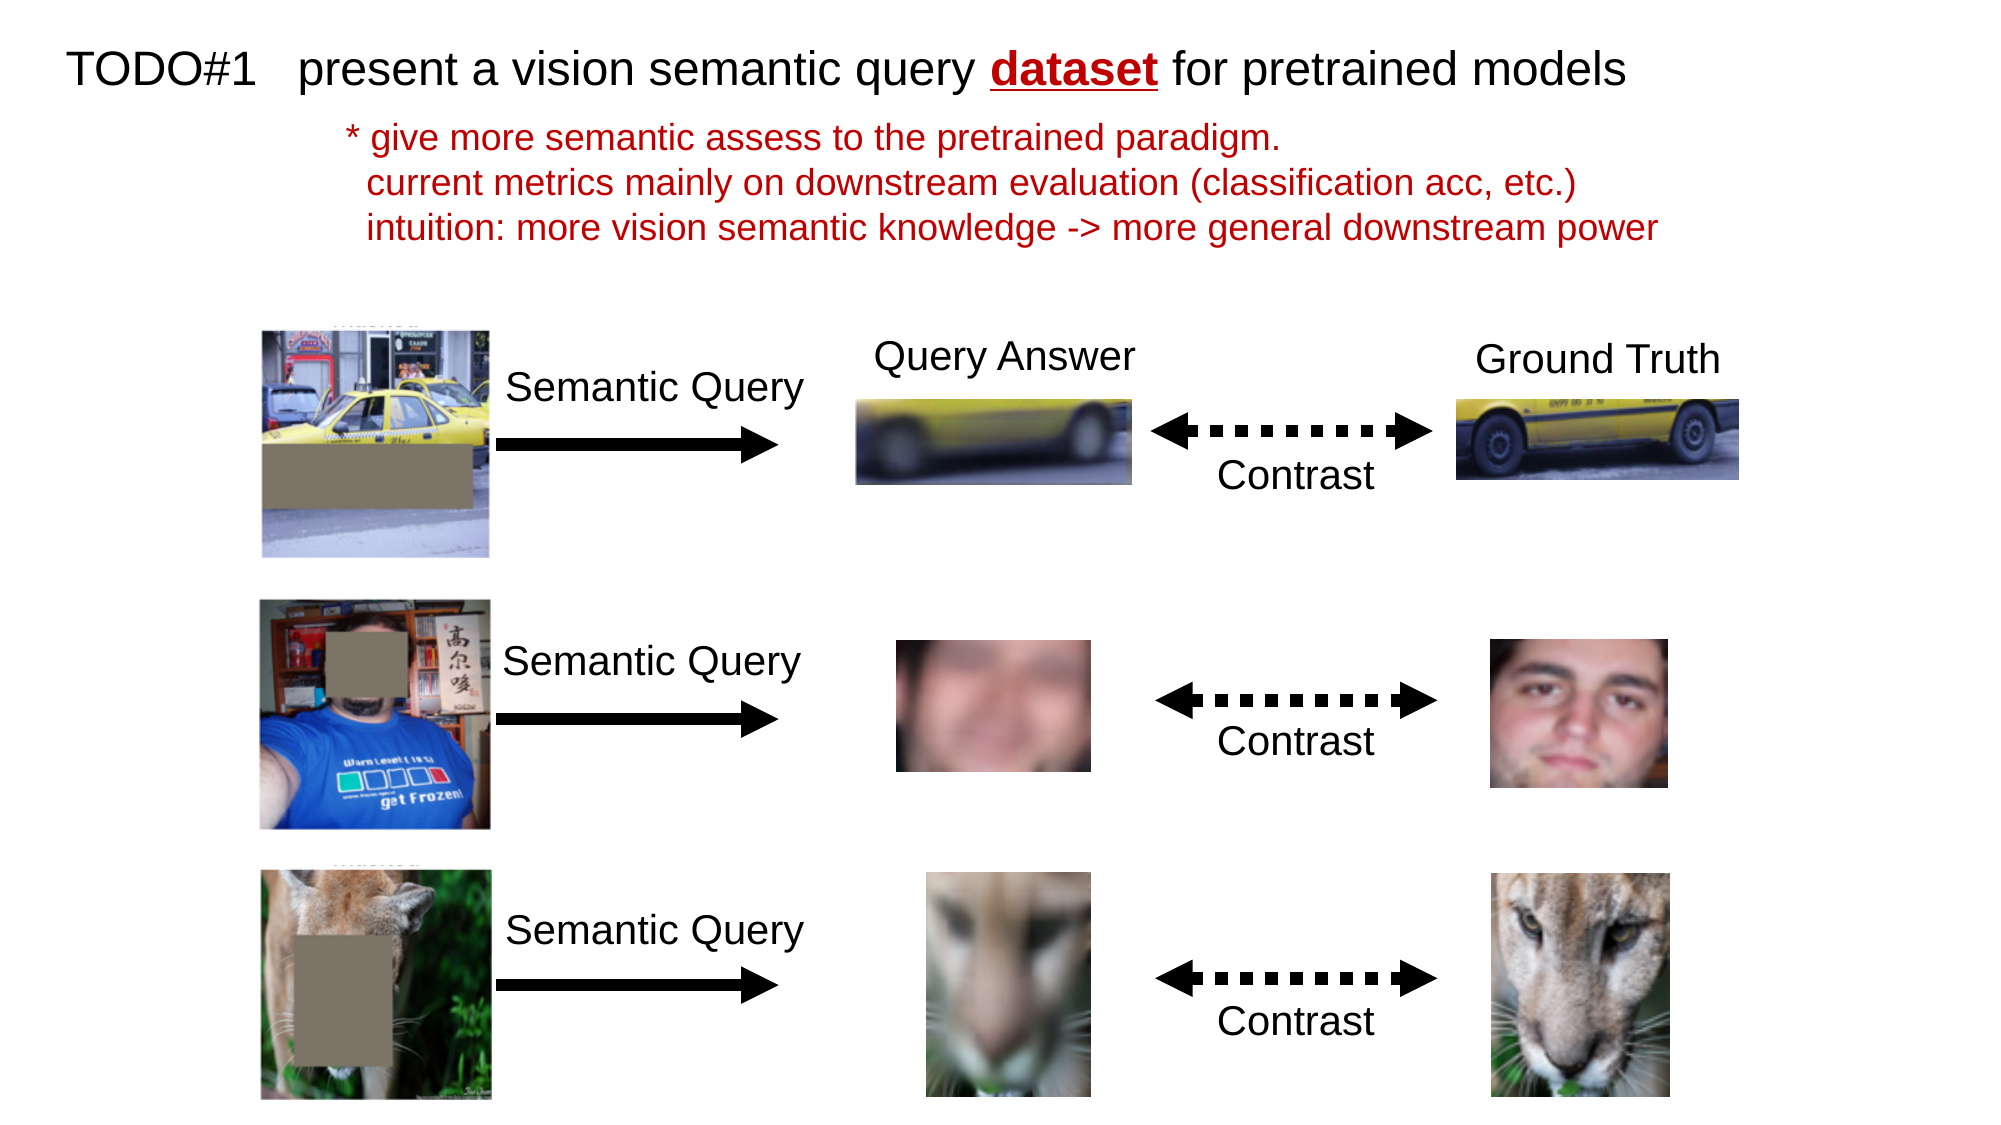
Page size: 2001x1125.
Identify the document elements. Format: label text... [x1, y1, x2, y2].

text_box * give more semantic assess to the pretrained paradigm. current metrics mainly on downstream evaluation (classification acc, etc.) intuition: more vision semantic knowledge -> more general downstream power [320, 105, 1775, 256]
picture [1489, 639, 1668, 788]
text_box TODO#1 present a vision semantic query dataset for pretrained models [50, 36, 1834, 140]
picture [252, 326, 497, 563]
text_box Semantic Query [497, 632, 825, 736]
picture [926, 872, 1091, 1097]
text_box Semantic Query [497, 357, 828, 461]
text_box Semantic Query [497, 900, 828, 1004]
picture [1456, 399, 1740, 480]
text_box Contrast [1201, 712, 1540, 816]
picture [252, 596, 497, 836]
picture [854, 399, 1132, 485]
text_box Ground Truth [1460, 330, 1775, 434]
picture [896, 640, 1091, 772]
text_box Contrast [1201, 446, 1540, 550]
picture [252, 865, 497, 1105]
picture [1491, 873, 1670, 1097]
text_box Contrast [1201, 991, 1491, 1095]
text_box Query Answer [858, 326, 1173, 430]
